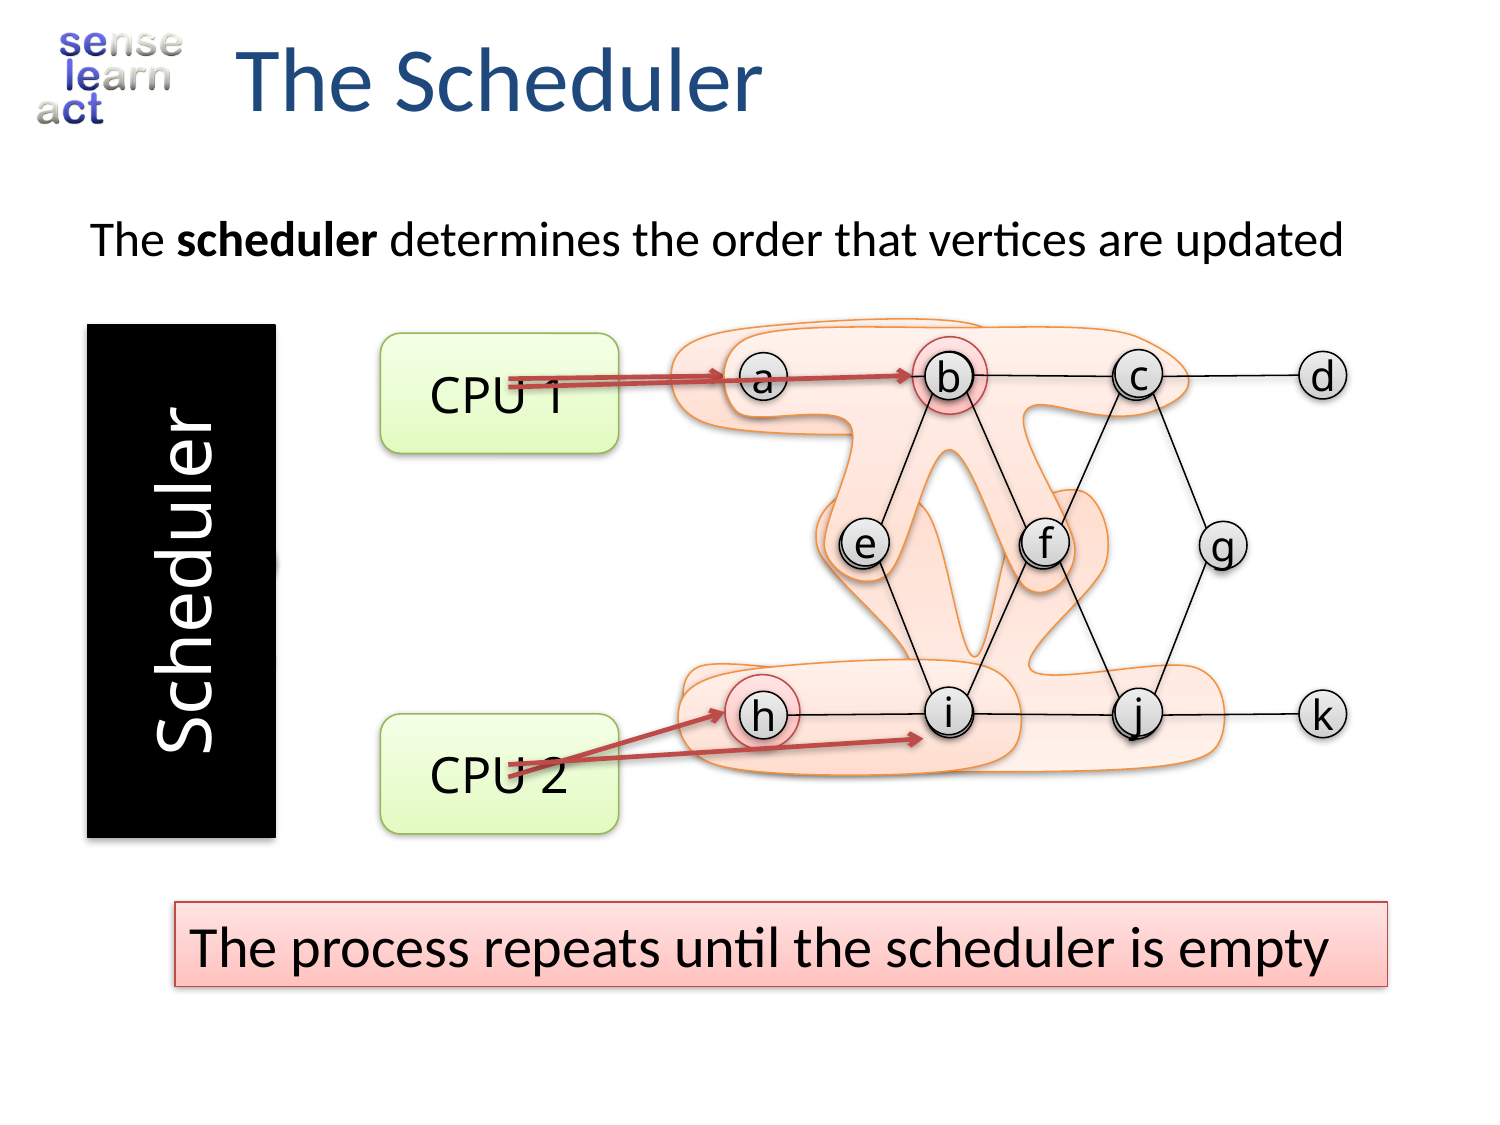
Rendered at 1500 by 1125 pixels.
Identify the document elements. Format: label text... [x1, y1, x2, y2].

text_box Scheduler [87, 324, 276, 838]
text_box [508, 772, 726, 778]
text_box [921, 335, 979, 349]
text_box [508, 738, 924, 765]
text_box [674, 396, 734, 430]
text_box [726, 396, 734, 410]
text_box The process repeats until the scheduler is empty [174, 901, 1388, 987]
text_box CPU 1 [379, 332, 620, 455]
text_box [670, 318, 979, 372]
text_box [982, 747, 1218, 773]
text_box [508, 375, 913, 388]
text_box [723, 326, 1163, 373]
text_box [682, 663, 734, 690]
text_box [677, 671, 734, 710]
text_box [739, 351, 1347, 740]
text_box [724, 686, 734, 735]
text_box The scheduler determines the order that vertices are updated [74, 199, 1425, 274]
text_box [764, 747, 1016, 776]
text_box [508, 711, 726, 736]
text_box CPU 2 [379, 713, 620, 835]
picture [12, 30, 188, 128]
title The Scheduler [220, 12, 1451, 138]
